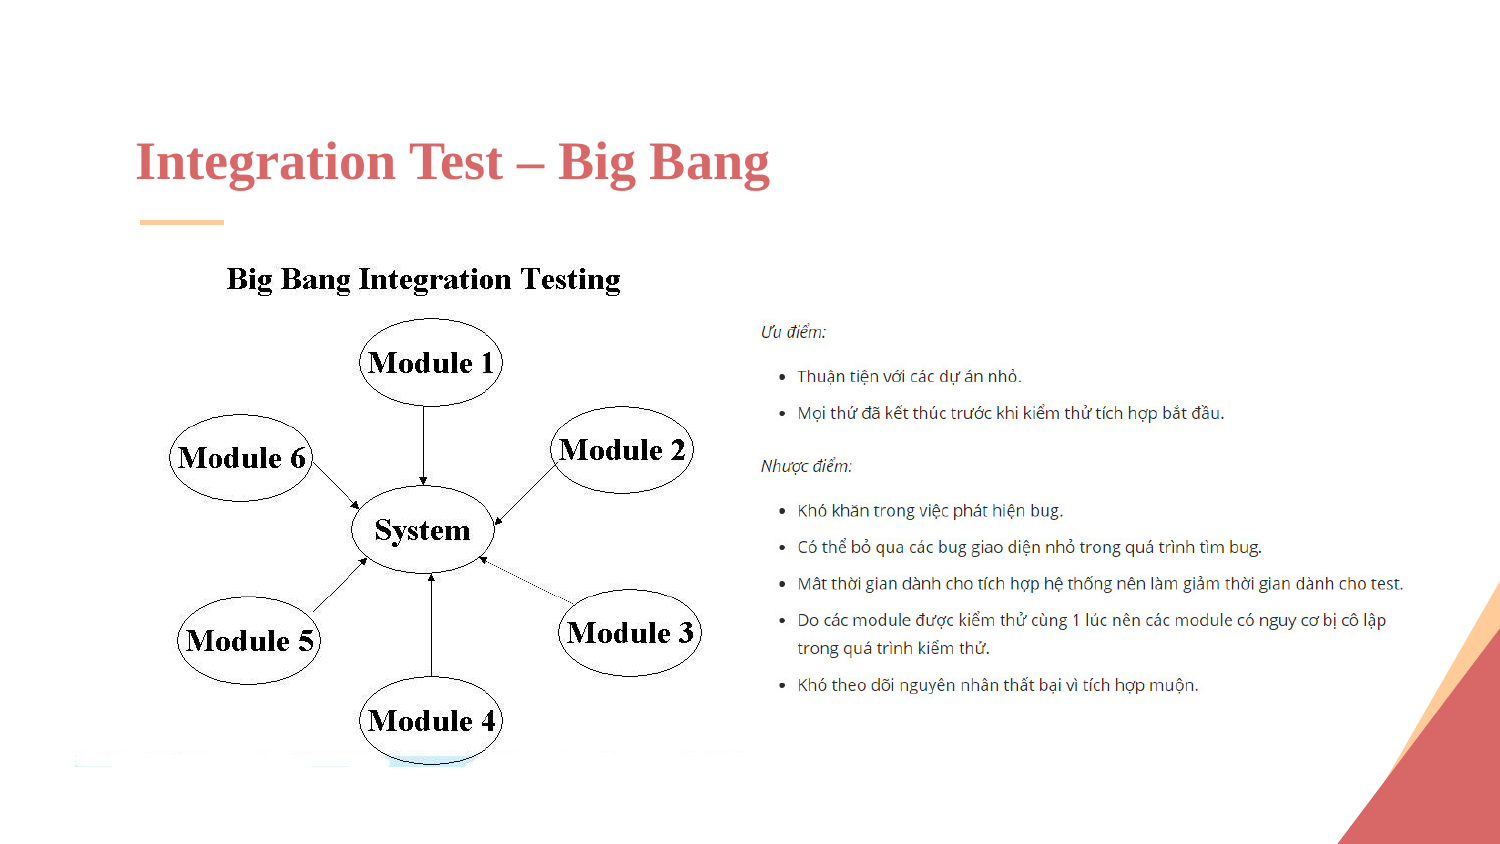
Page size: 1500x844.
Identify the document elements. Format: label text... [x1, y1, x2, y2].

title Integration Test – Big Bang [120, 119, 1400, 206]
picture [74, 256, 1412, 768]
